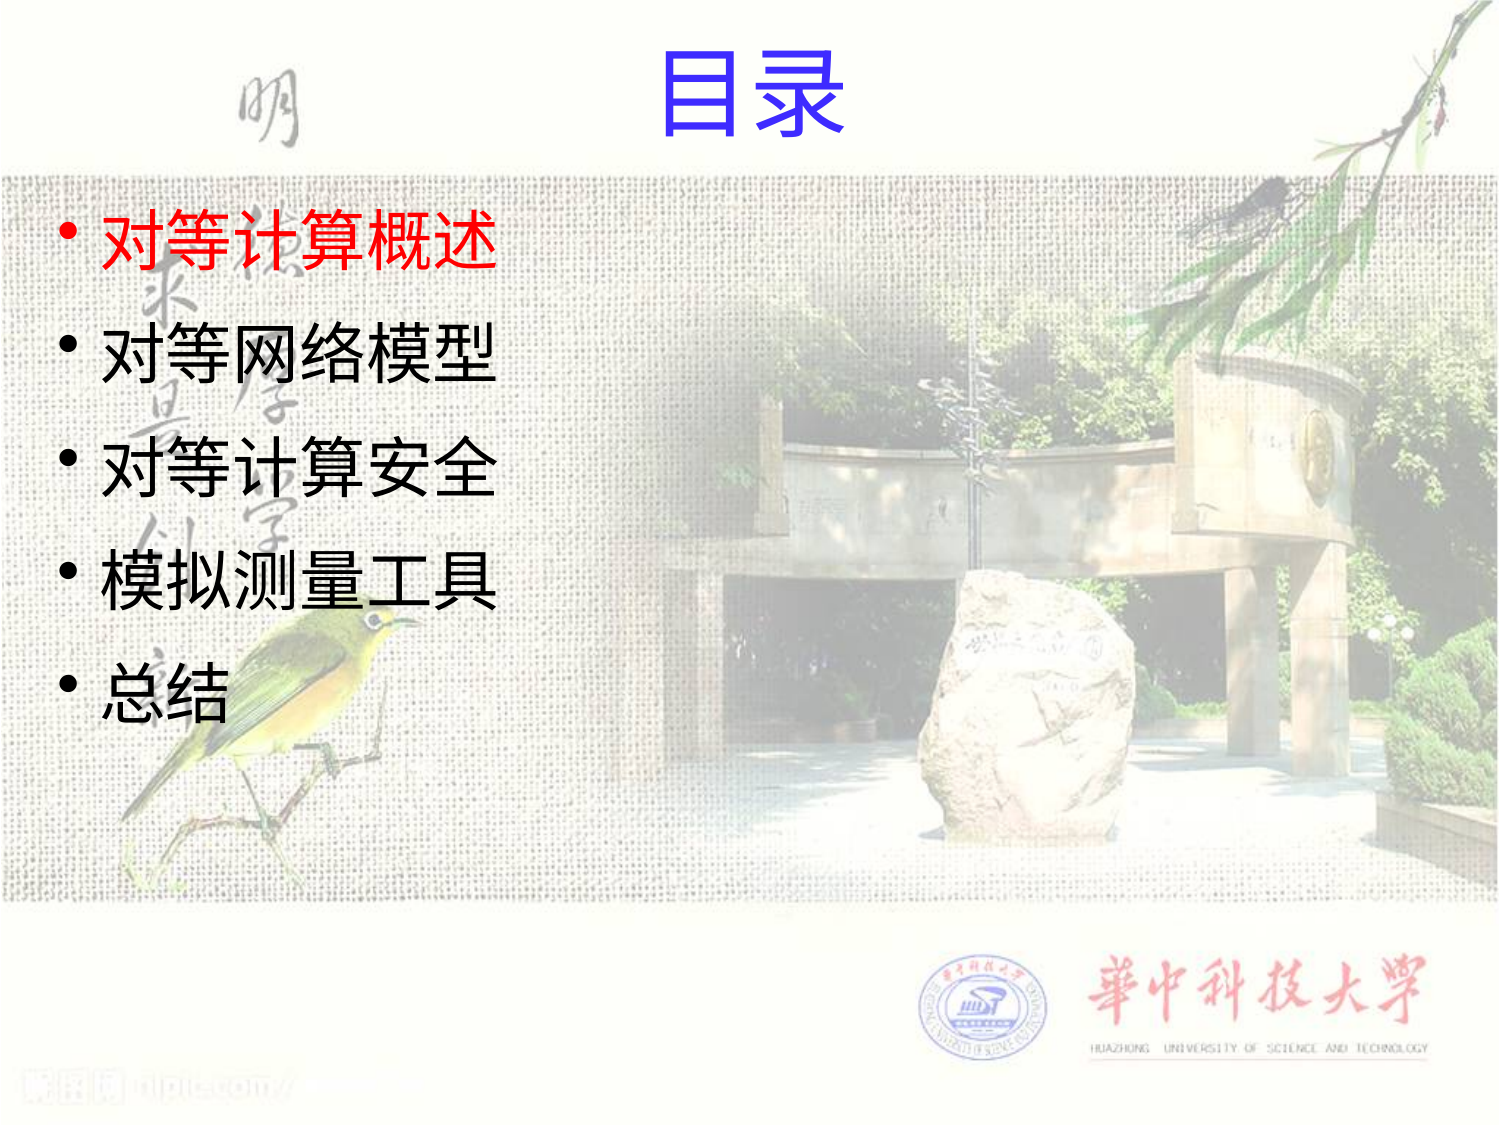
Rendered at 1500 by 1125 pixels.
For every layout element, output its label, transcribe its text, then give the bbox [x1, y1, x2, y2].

list 对等计算概述 对等网络模型 对等计算安全 模拟测量工具 总结 [42, 191, 1477, 794]
title 目录 [0, 0, 1500, 183]
picture [1, 183, 1499, 1125]
